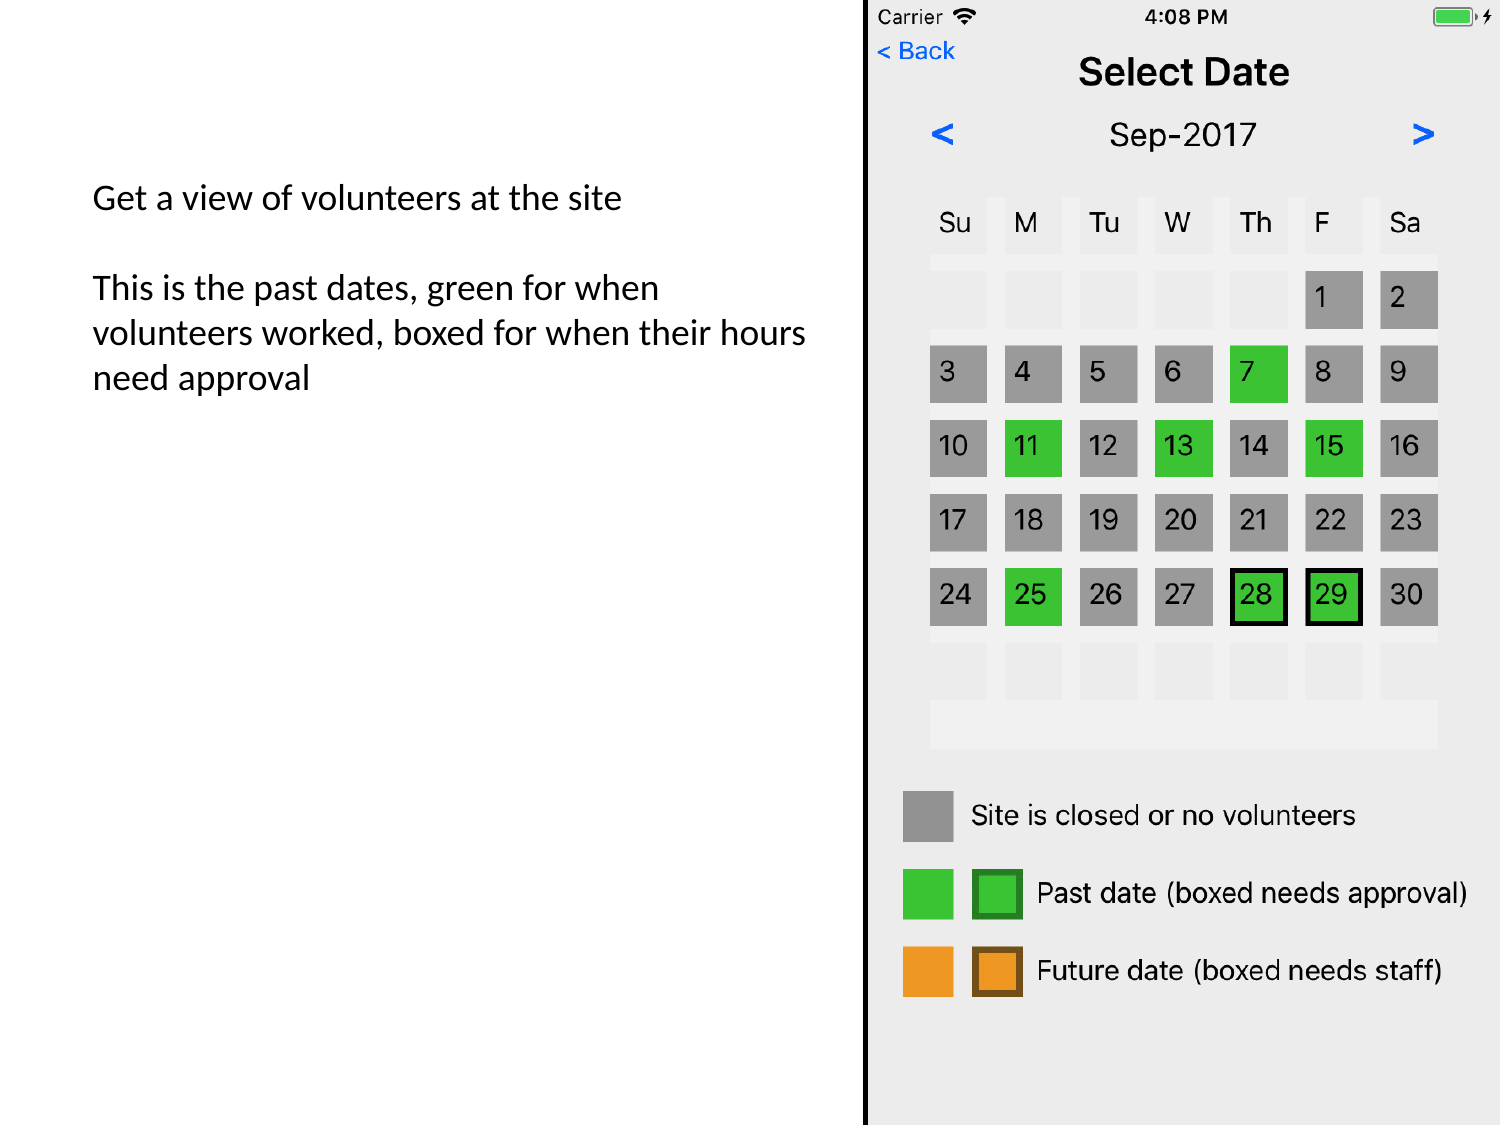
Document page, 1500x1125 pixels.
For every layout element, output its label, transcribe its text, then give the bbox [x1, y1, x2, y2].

text_box Get a view of volunteers at the site This is the past dates, green for when volunteers worked, boxed for when their hours need approval [77, 165, 825, 406]
picture [867, 0, 1500, 1125]
